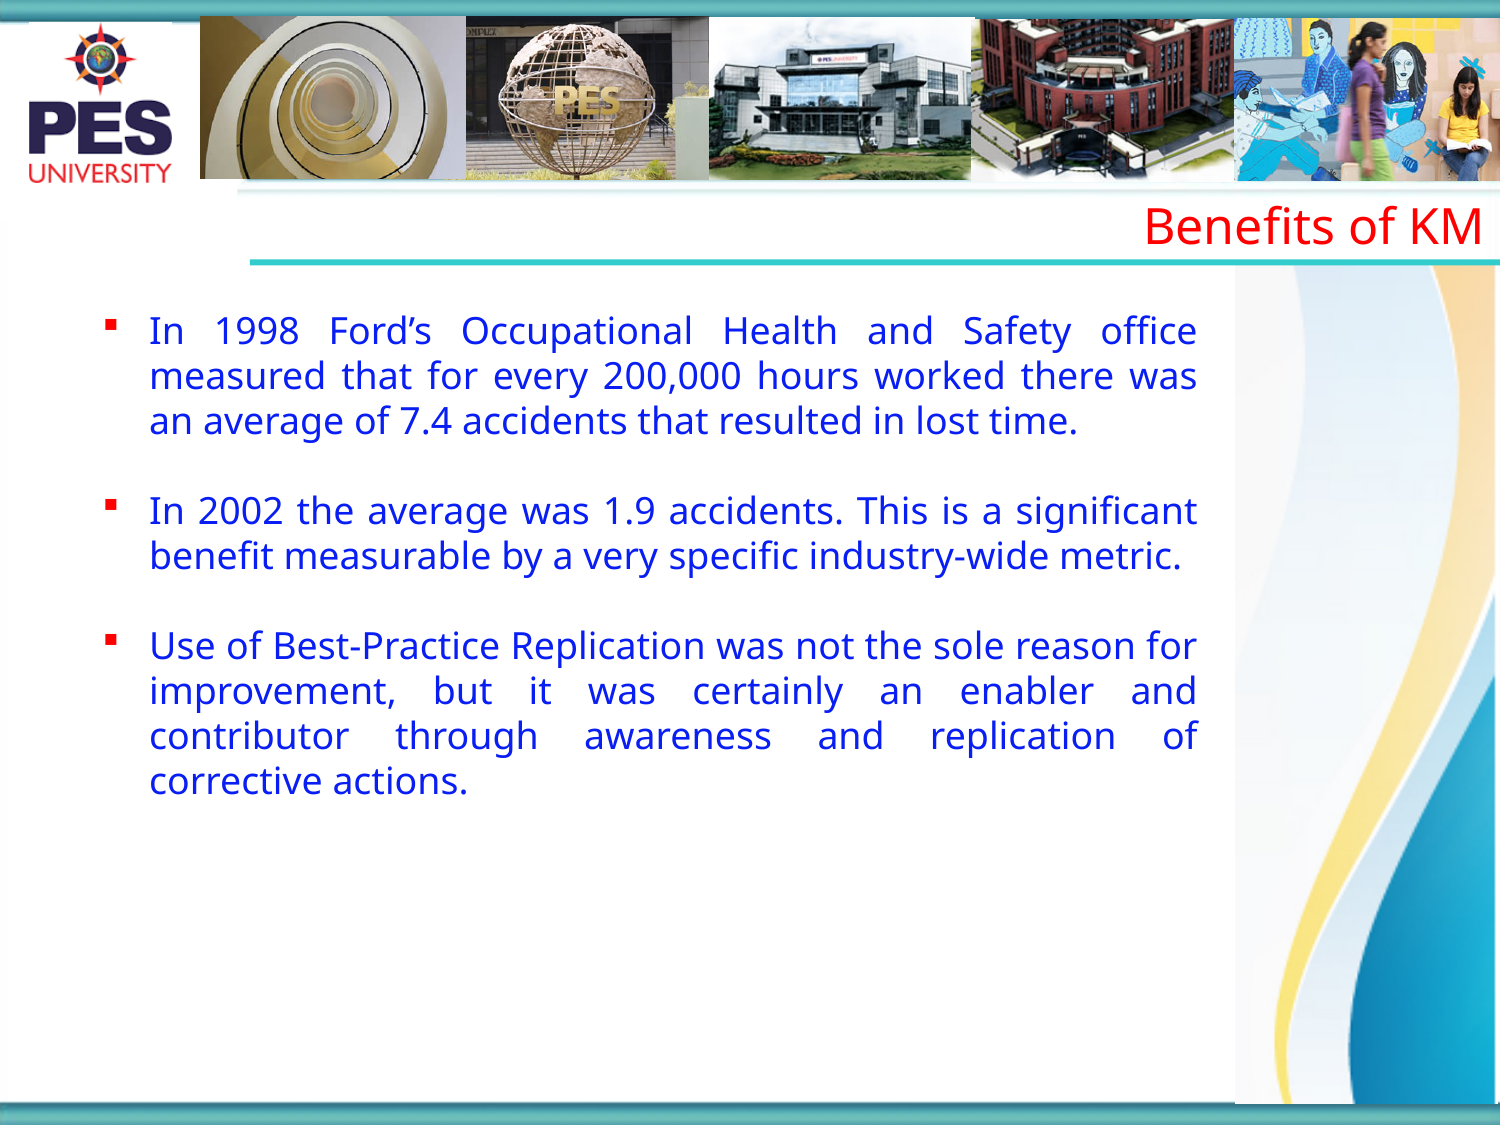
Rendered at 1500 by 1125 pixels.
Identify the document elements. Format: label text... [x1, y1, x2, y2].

picture [0, 222, 1500, 1125]
text_box Benefits of KM [225, 187, 1500, 264]
picture [0, 0, 1500, 187]
text_box In 1998 Ford’s Occupational Health and Safety office measured that for every 200,000 hours worked there was an average of 7.4 accidents that resulted in lost time. In 2002 the average was 1.9 accidents. This is a significant benefit measurable by a very specific industry-wide metric. Use of Best-Practice Replication was not the sole reason for improvement, but it was certainly an enabler and contributor through awareness and replication of corrective actions. [87, 299, 1214, 1075]
